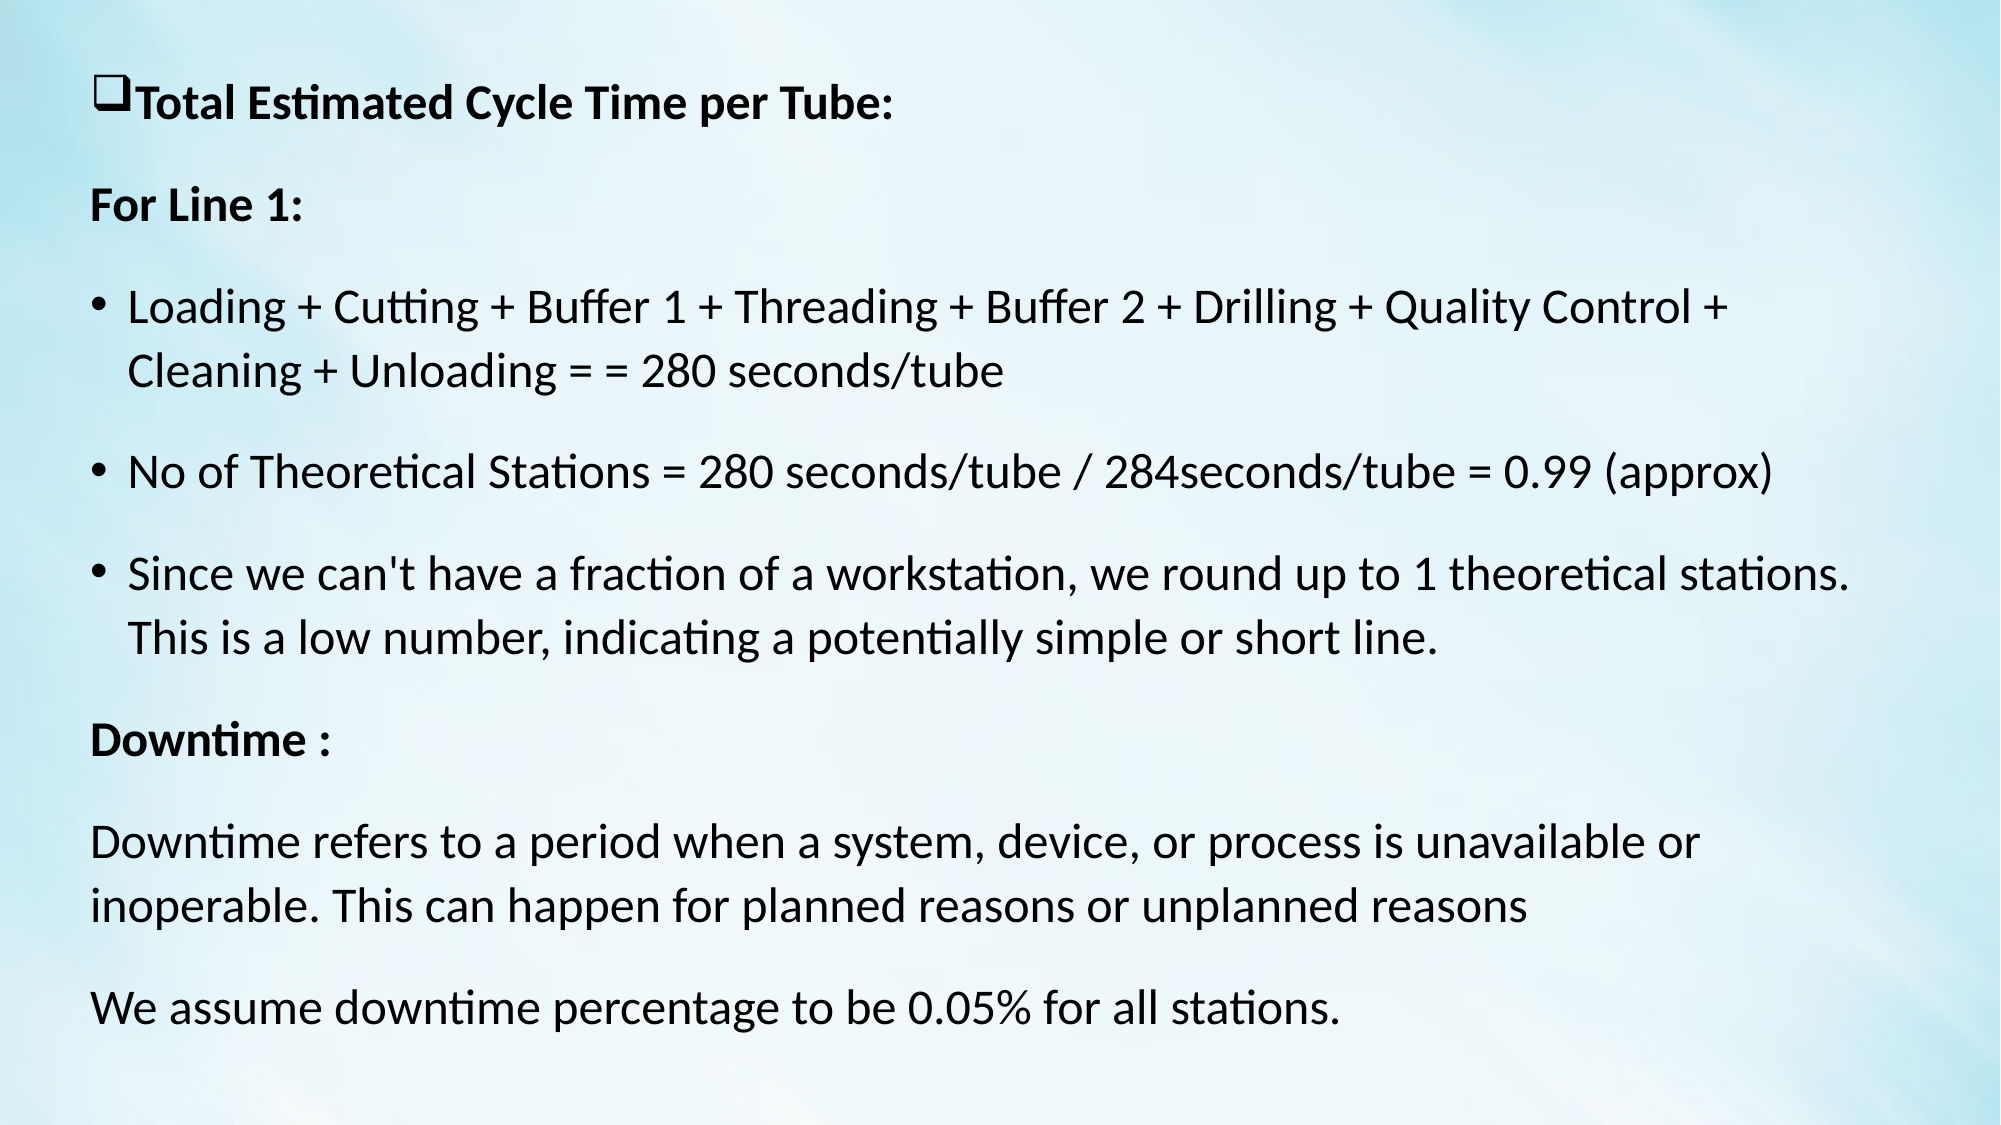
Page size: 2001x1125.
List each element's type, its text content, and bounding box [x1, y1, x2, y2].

list Total Estimated Cycle Time per Tube: For Line 1: Loading + Cutting + Buffer 1 + Threading + Buffer 2 + Drilling + Quality Control + Cleaning + Unloading = = 280 seconds/tube No of Theoretical Stations = 280 seconds/tube / 284seconds/tube = 0.99 (approx) Since we can't have a fraction of a workstation, we round up to 1 theoretical stations. This is a low number, indicating a potentially simple or short line. Downtime : Downtime refers to a period when a system, device, or process is unavailable or inoperable. This can happen for planned reasons or unplanned reasons We assume downtime percentage to be 0.05% for all stations. [75, 57, 1917, 1064]
